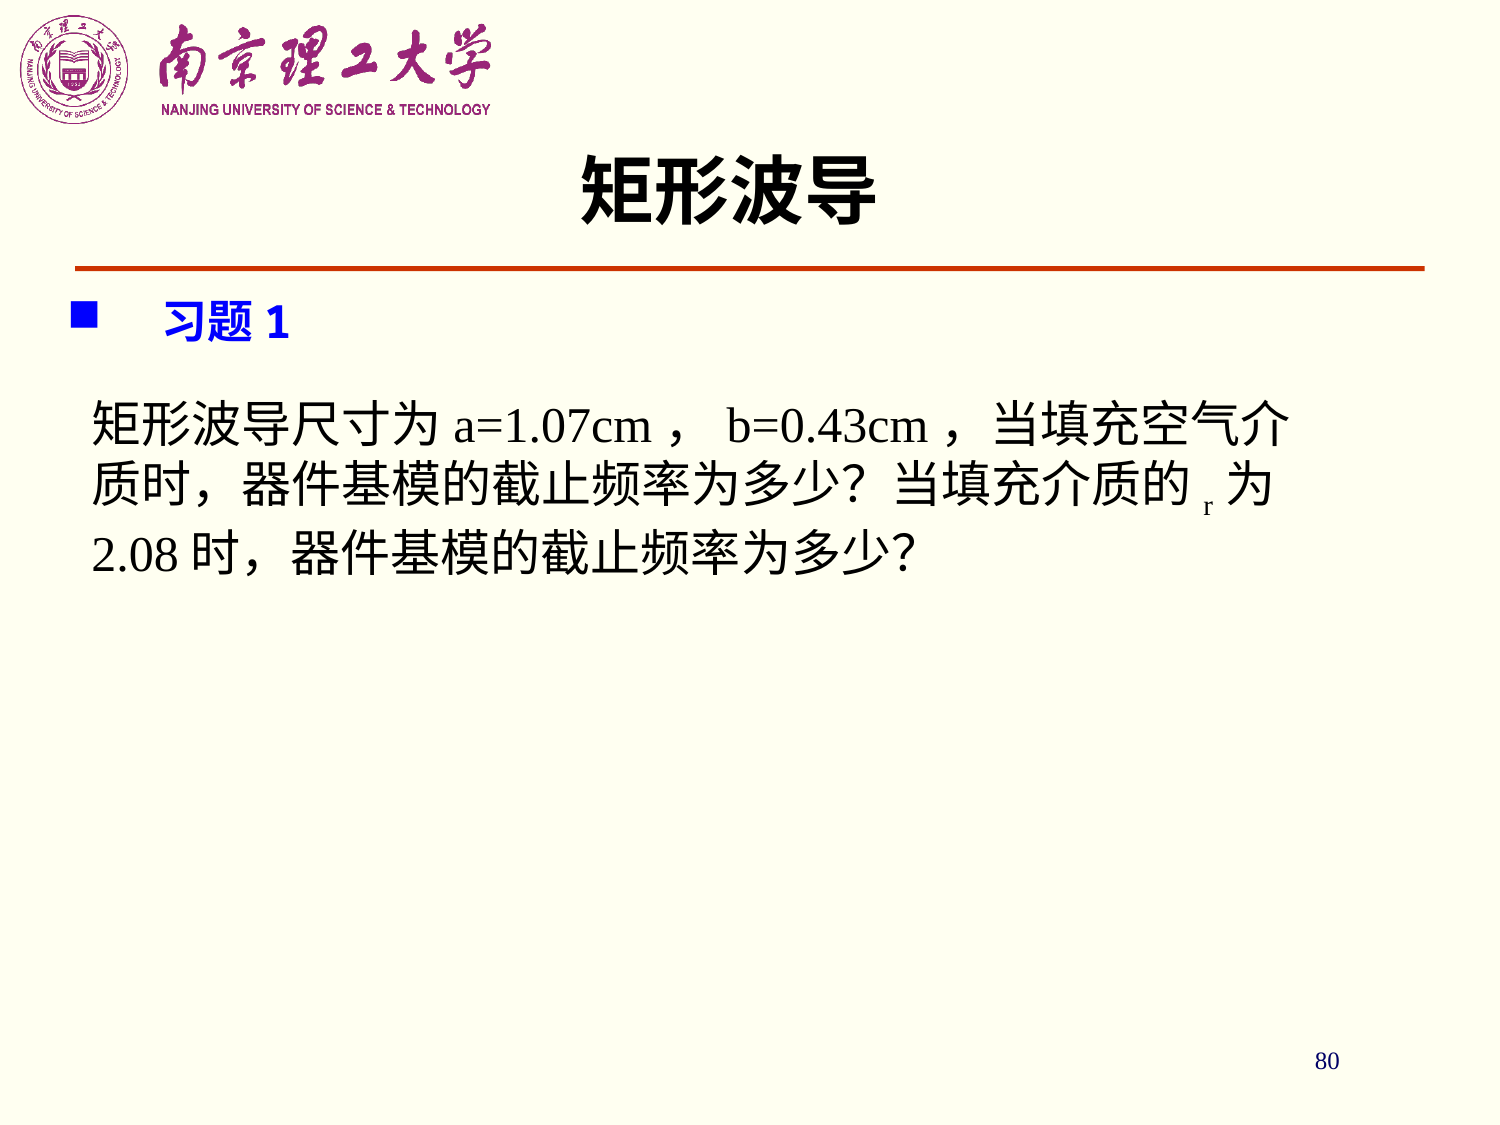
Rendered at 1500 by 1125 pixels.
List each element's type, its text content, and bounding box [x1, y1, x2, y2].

title 矩形波导 [63, 165, 1397, 303]
text_box 习题1 [53, 219, 1279, 356]
picture [17, 15, 491, 126]
